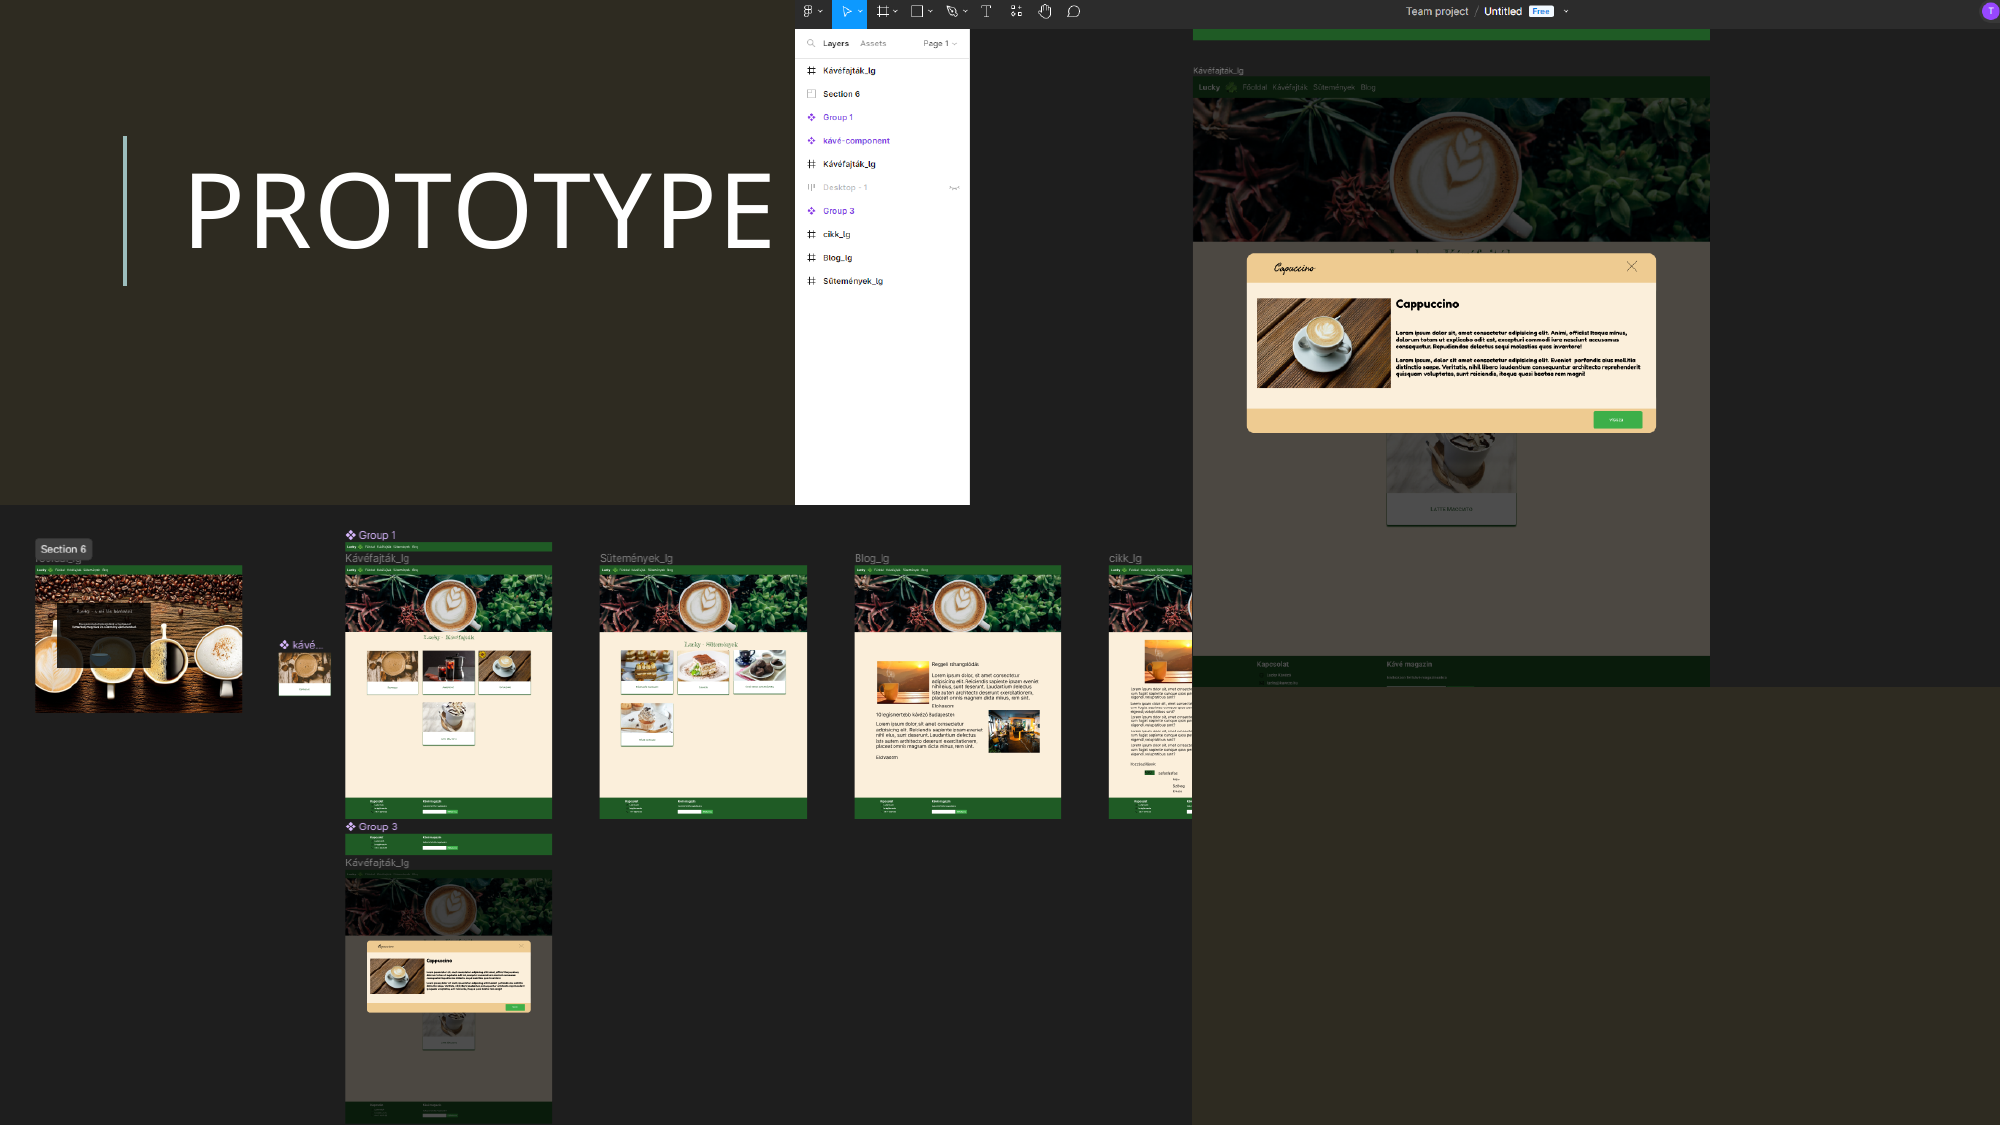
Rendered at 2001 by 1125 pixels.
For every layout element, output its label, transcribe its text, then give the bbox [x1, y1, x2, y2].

picture [0, 0, 2000, 1125]
title Prototype [168, 96, 788, 342]
